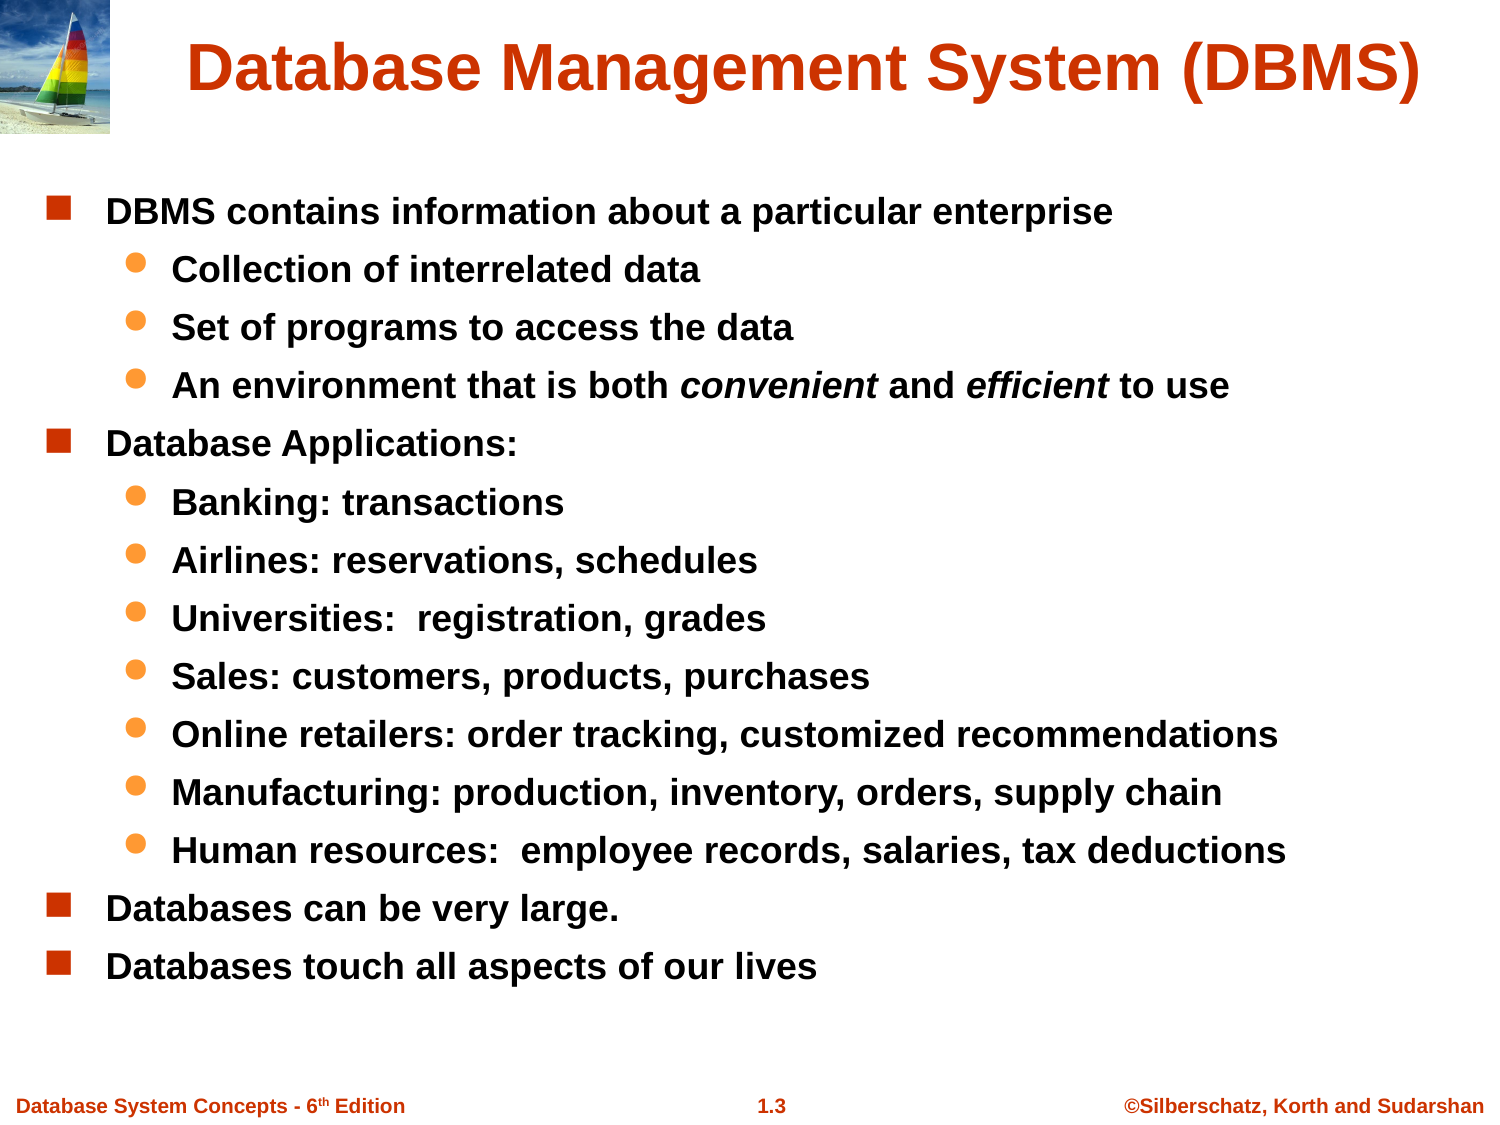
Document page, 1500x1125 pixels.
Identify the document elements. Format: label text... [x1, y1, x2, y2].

picture [0, 0, 110, 134]
title Database Management System (DBMS) [141, 10, 1468, 112]
list DBMS contains information about a particular enterprise Collection of interrelated data Set of programs to access the data An environment that is both convenient and efficient to use Database Applications: Banking: transactions Airlines: reservations, schedules Universities: registration, grades Sales: customers, products, purchases Online retailers: order tracking, customized recommendations Manufacturing: production, inventory, orders, supply chain Human resources: employee records, salaries, tax deductions Databases can be very large. Databases touch all aspects of our lives [34, 179, 1479, 1048]
